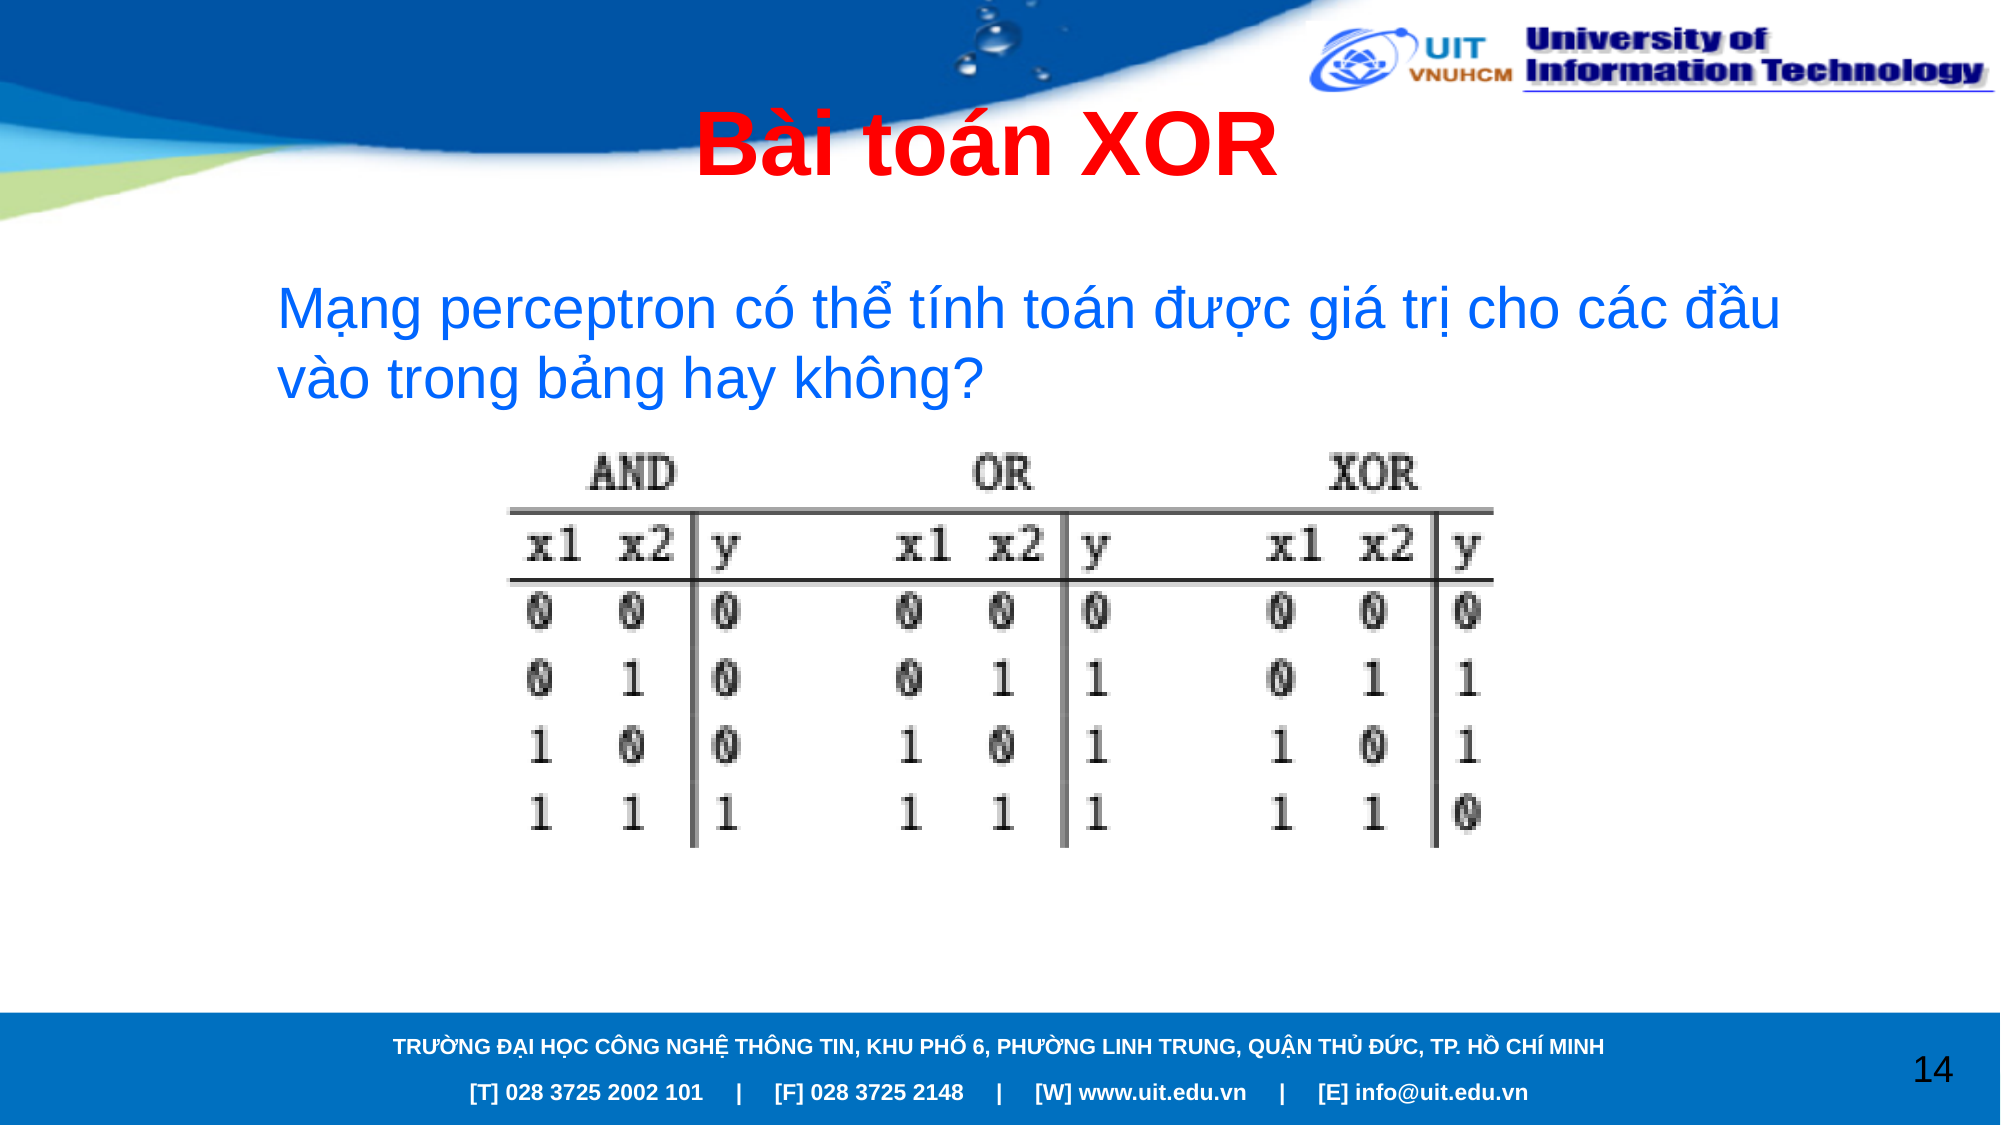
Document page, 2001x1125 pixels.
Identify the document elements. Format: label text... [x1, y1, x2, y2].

title Bài toán XOR [99, 45, 1900, 233]
picture [0, 0, 2001, 1125]
text_box Mạng perceptron có thể tính toán được giá trị cho các đầu vào trong bảng hay không? [262, 262, 1838, 418]
